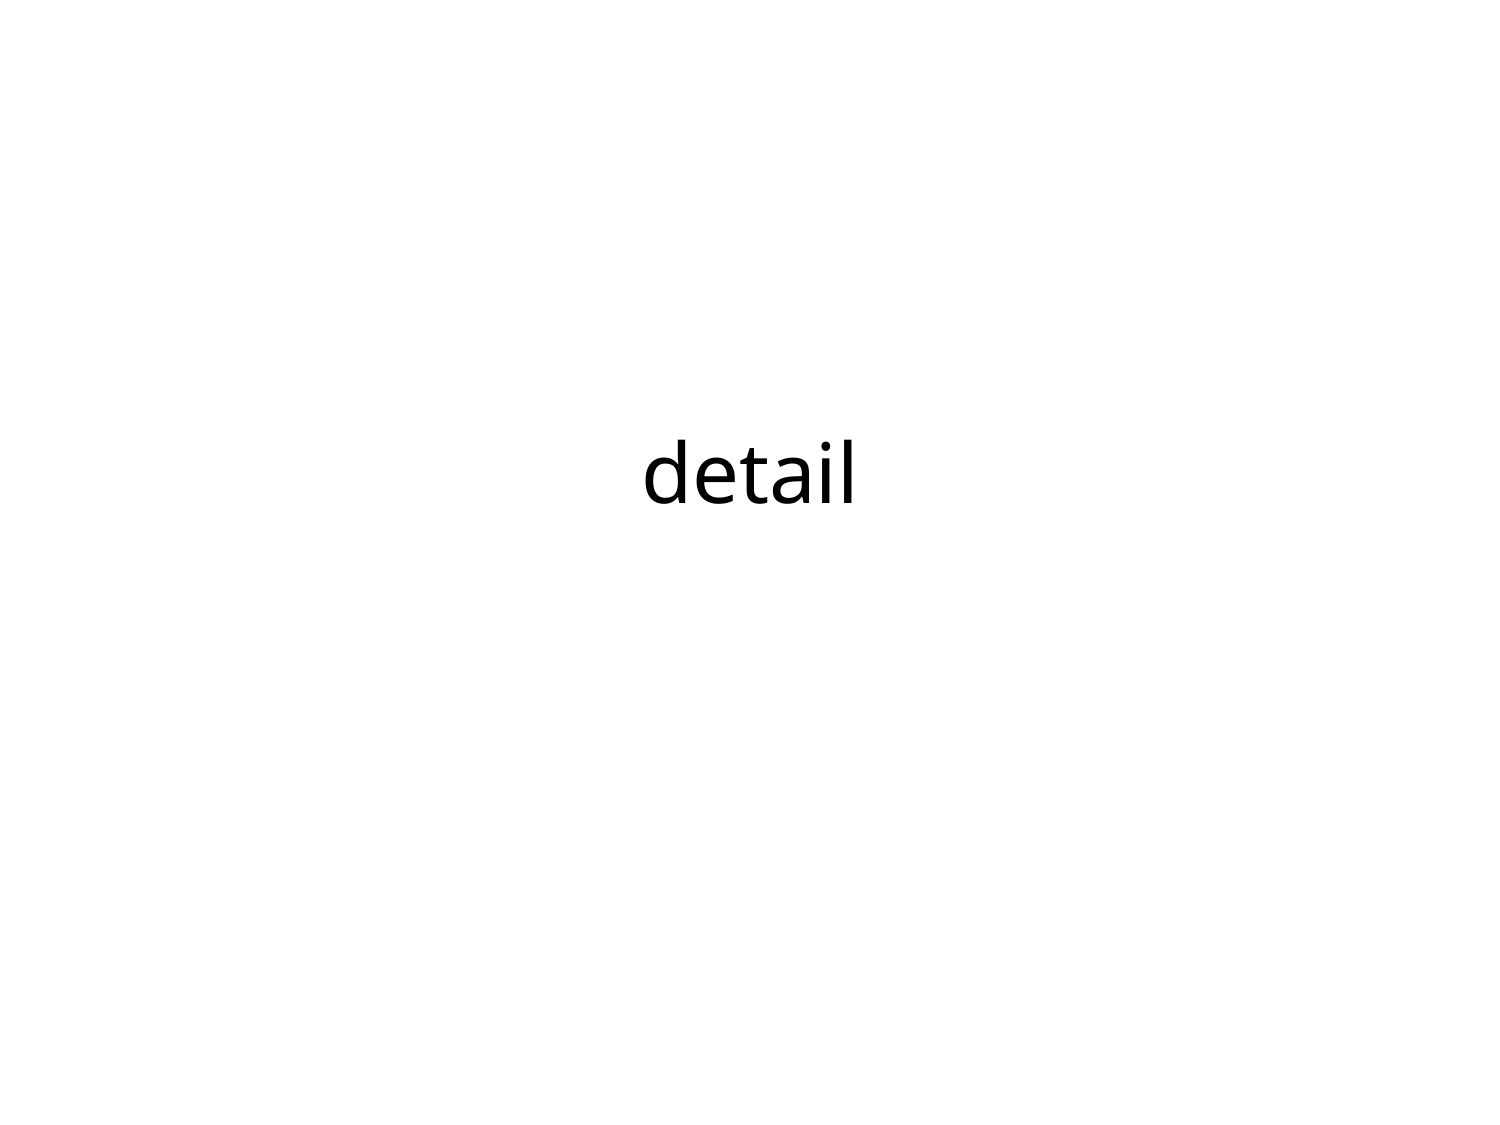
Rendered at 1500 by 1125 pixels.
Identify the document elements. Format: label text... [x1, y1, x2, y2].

title detail [112, 349, 1388, 591]
